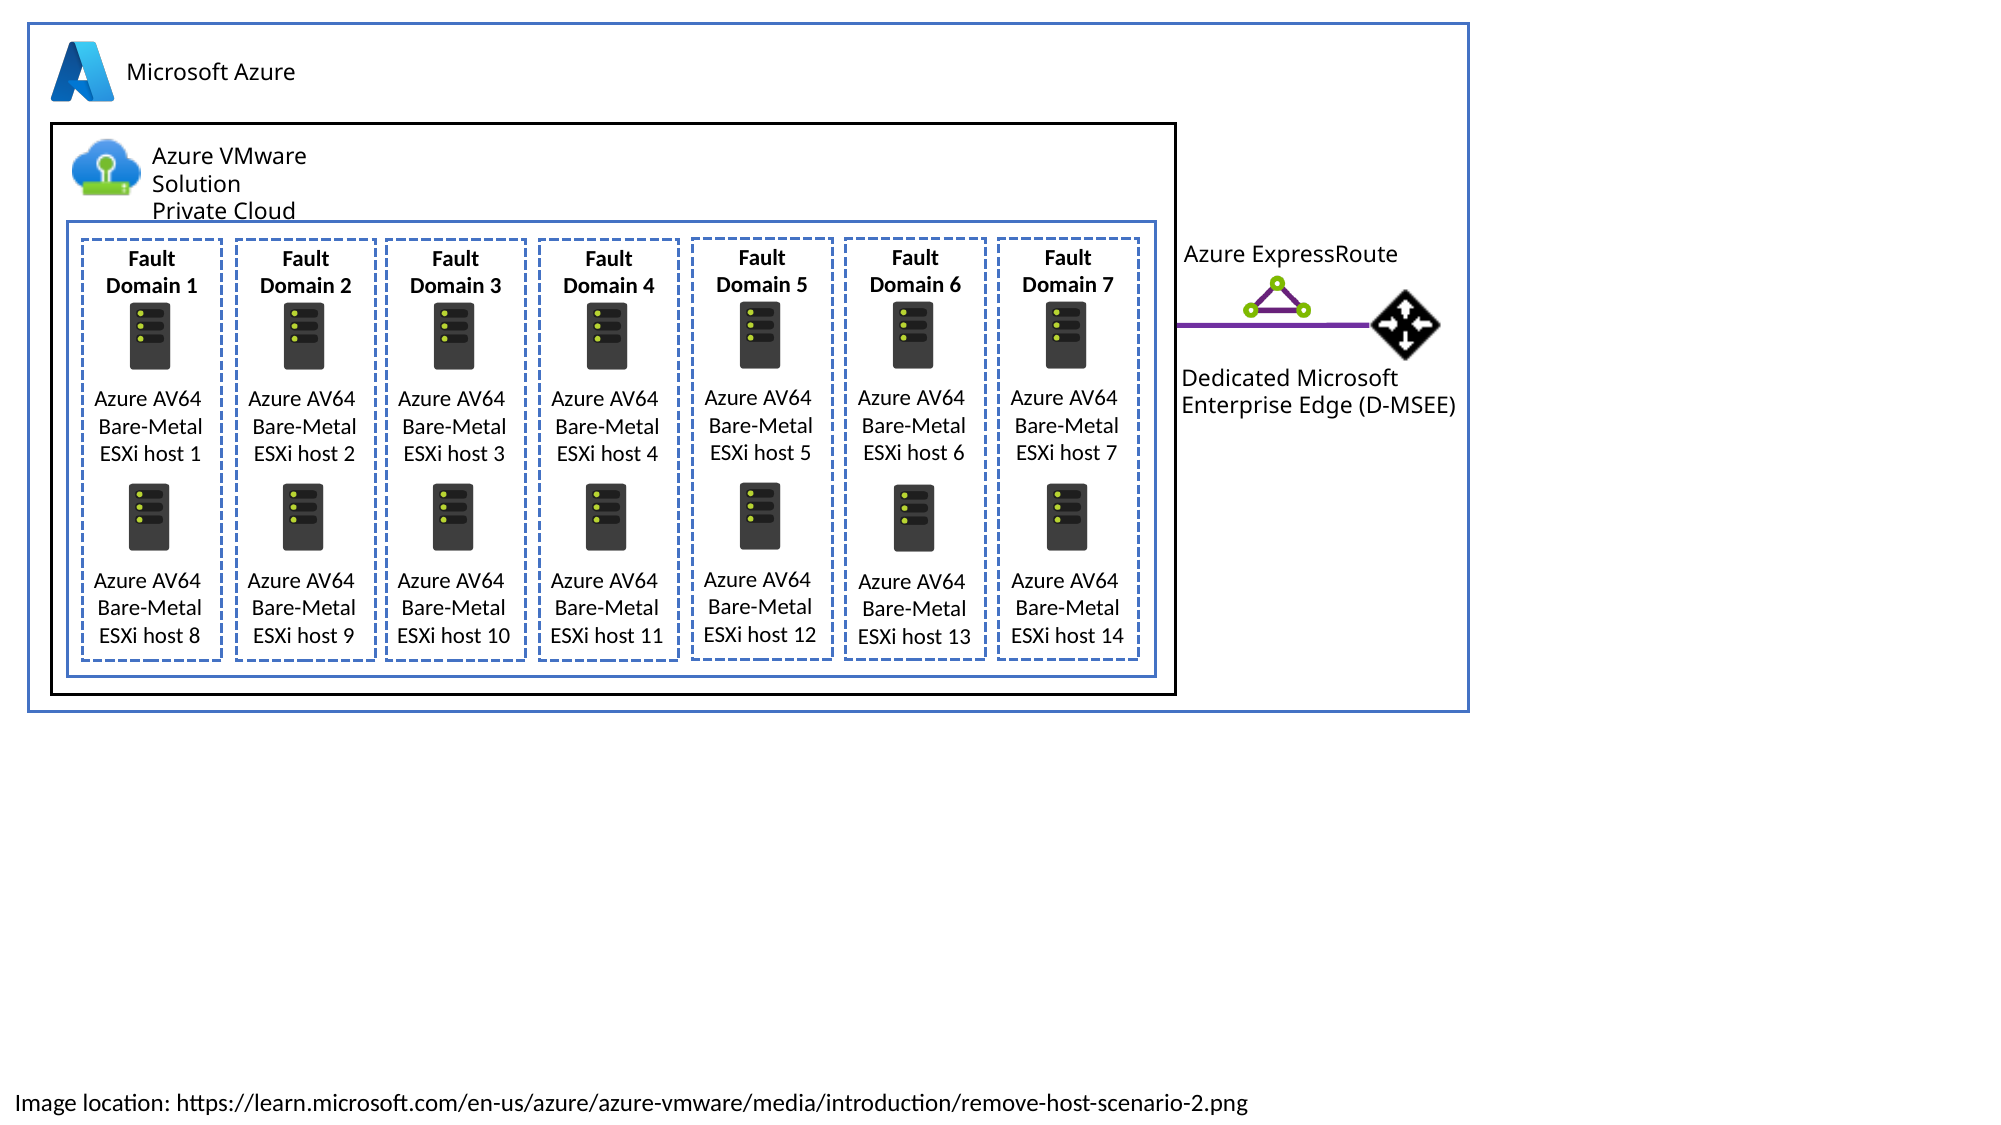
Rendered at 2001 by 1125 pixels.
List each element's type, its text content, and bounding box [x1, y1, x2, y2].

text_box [28, 23, 1469, 712]
text_box Image location: https://learn.microsoft.com/en-us/azure/azure-vmware/media/introduction/remove-host-scenario-2.png [0, 1079, 1469, 1125]
